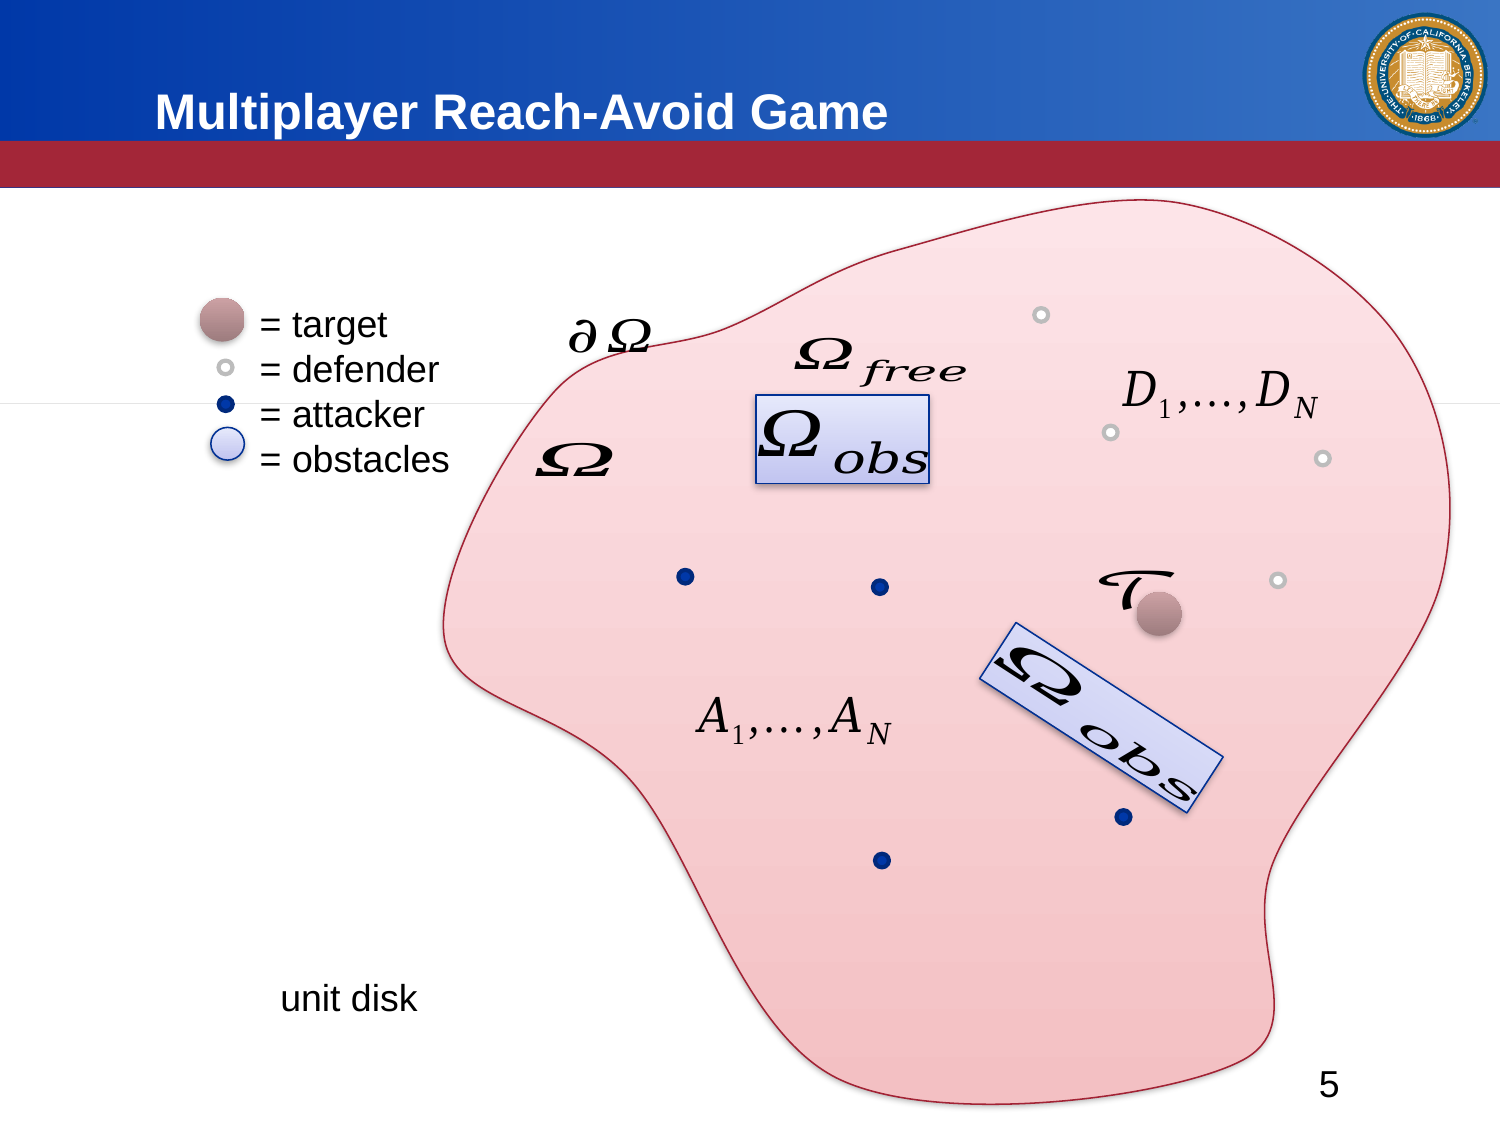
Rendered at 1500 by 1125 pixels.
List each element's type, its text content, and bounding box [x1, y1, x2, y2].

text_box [199, 199, 1451, 1105]
picture [1430, 12, 1488, 138]
title Multiplayer Reach-Avoid Game [79, 0, 1430, 188]
